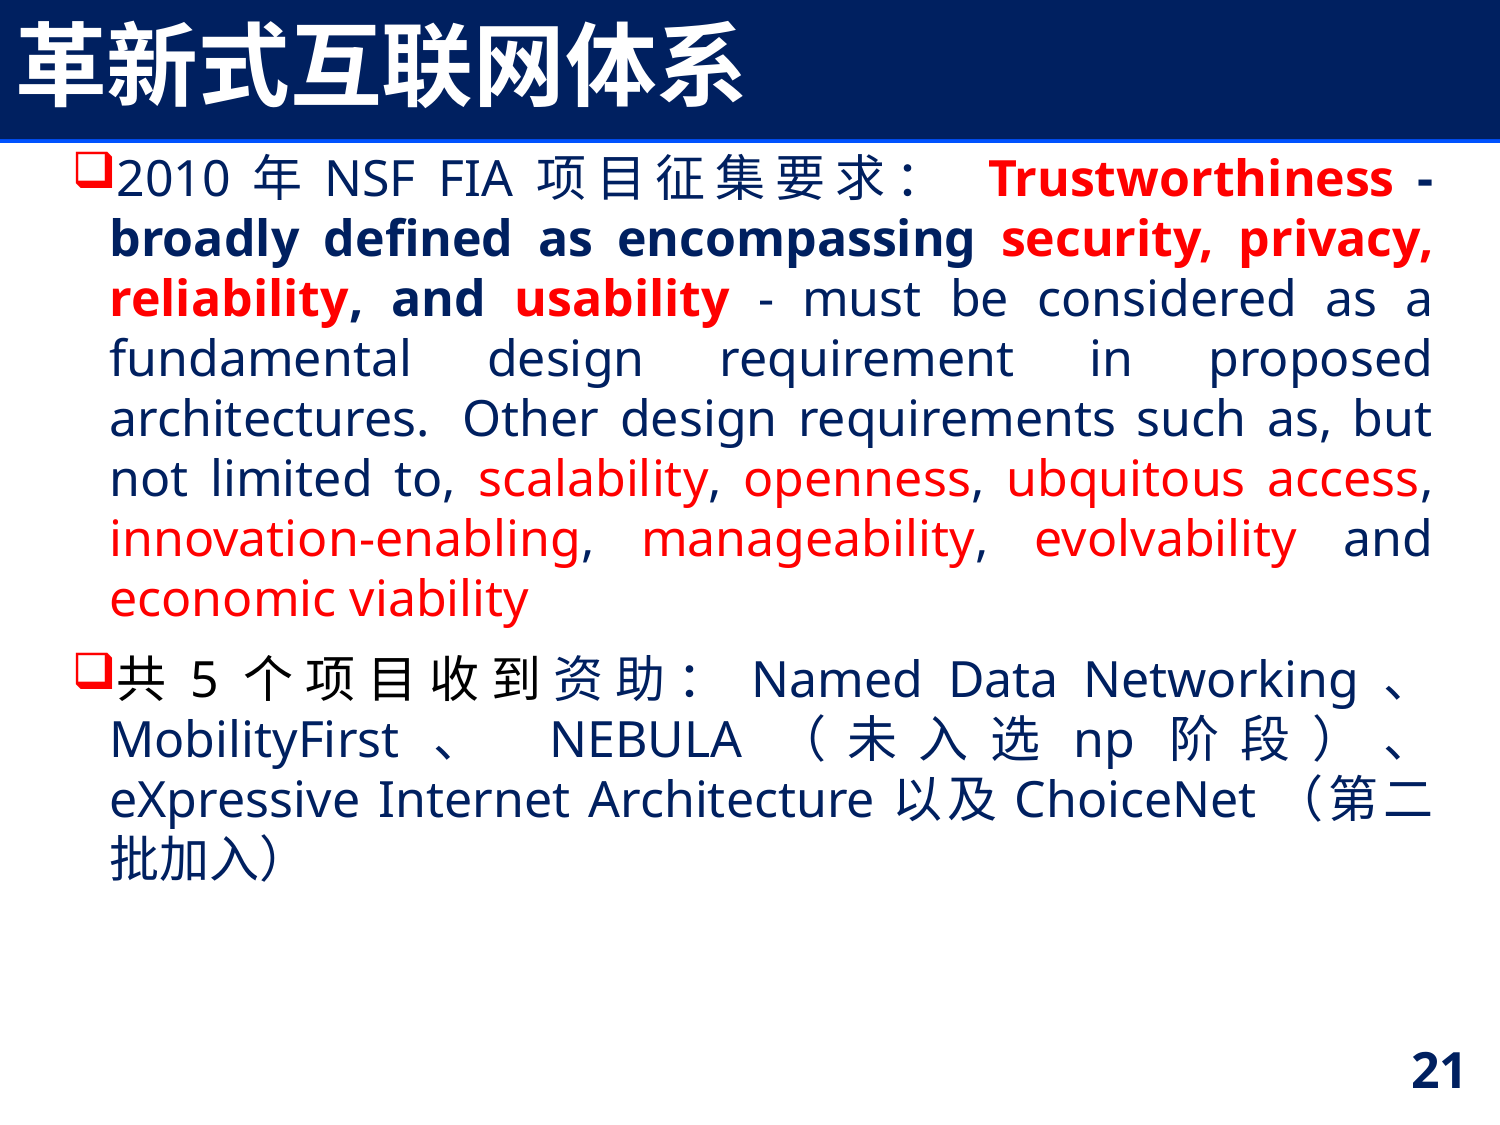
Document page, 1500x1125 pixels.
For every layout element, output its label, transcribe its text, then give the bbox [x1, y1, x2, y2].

title 革新式互联网体系 [0, 0, 1500, 140]
list 2010年NSF FIA项目征集要求： Trustworthiness - broadly defined as encompassing security, privacy, reliability, and usability - must be considered as a fundamental design requirement in proposed architectures. Other design requirements such as, but not limited to, scalability, openness, ubquitous access, innovation-enabling, manageability, evolvability and economic viability 共5个项目收到资助：Named Data Networking、 MobilityFirst、 NEBULA（未入选np阶段）、 eXpressive Internet Architecture以及ChoiceNet（第二批加入） [56, 139, 1449, 1103]
slide_number 21 [1145, 1042, 1484, 1103]
